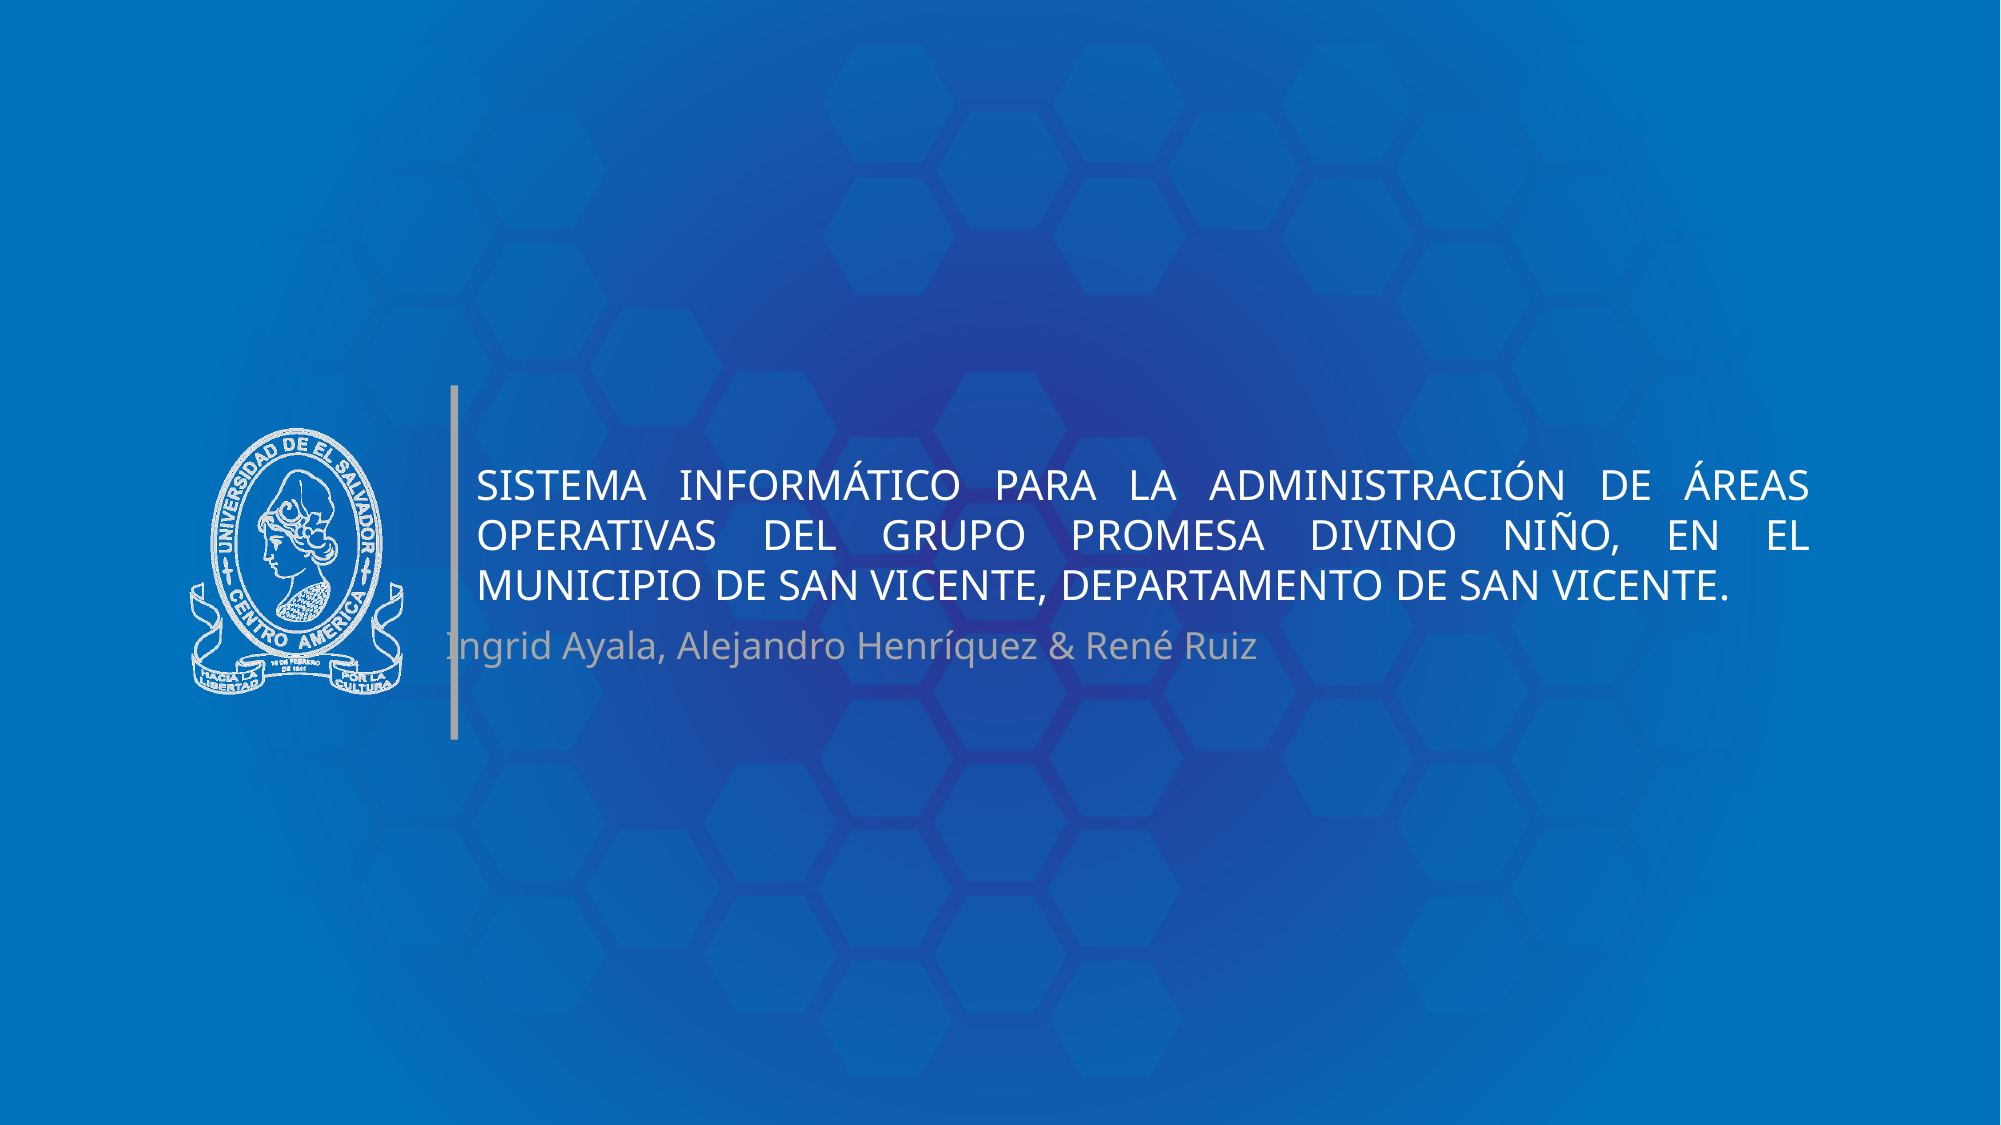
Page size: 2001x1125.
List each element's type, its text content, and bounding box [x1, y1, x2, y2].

text_box Ingrid Ayala, Alejandro Henríquez & René Ruiz [430, 614, 1274, 675]
picture [0, 0, 2001, 1125]
text_box SISTEMA INFORMÁTICO PARA LA ADMINISTRACIÓN DE ÁREAS OPERATIVAS DEL GRUPO PROMESA DIVINO NIÑO, EN EL MUNICIPIO DE SAN VICENTE, DEPARTAMENTO DE SAN VICENTE. [461, 451, 1826, 617]
text_box [450, 675, 459, 741]
text_box [450, 384, 459, 614]
